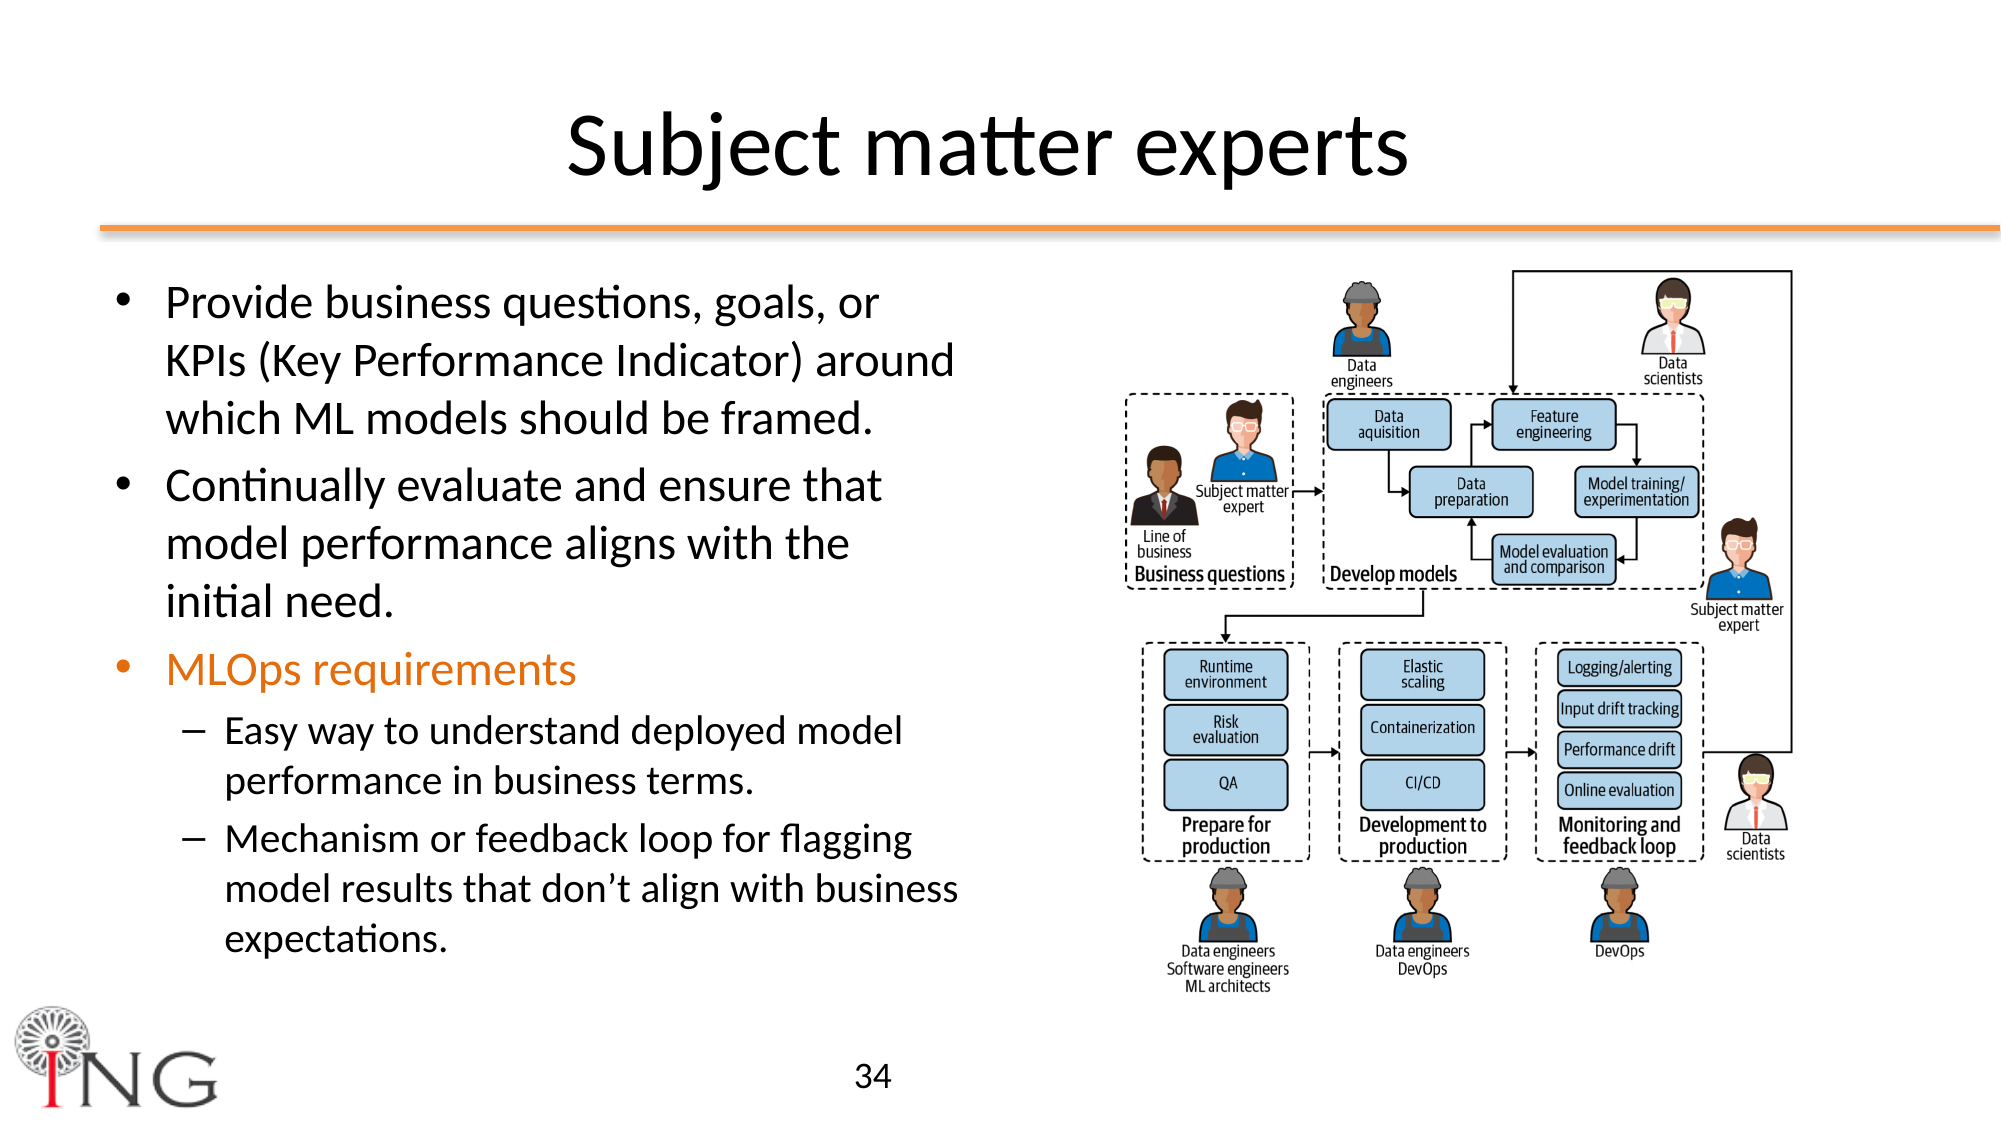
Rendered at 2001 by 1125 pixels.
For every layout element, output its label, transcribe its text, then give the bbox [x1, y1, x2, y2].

slide_number 34 [839, 1043, 1900, 1104]
title Subject matter experts [99, 45, 1900, 233]
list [1110, 262, 1806, 1006]
list Provide business questions, goals, or KPIs (Key Performance Indicator) around which ML models should be framed. Continually evaluate and ensure that model performance aligns with the initial need. MLOps requirements Easy way to understand deployed model performance in business terms. Mechanism or feedback loop for flagging model results that don’t align with business expectations. [99, 262, 984, 1005]
picture [0, 987, 244, 1125]
